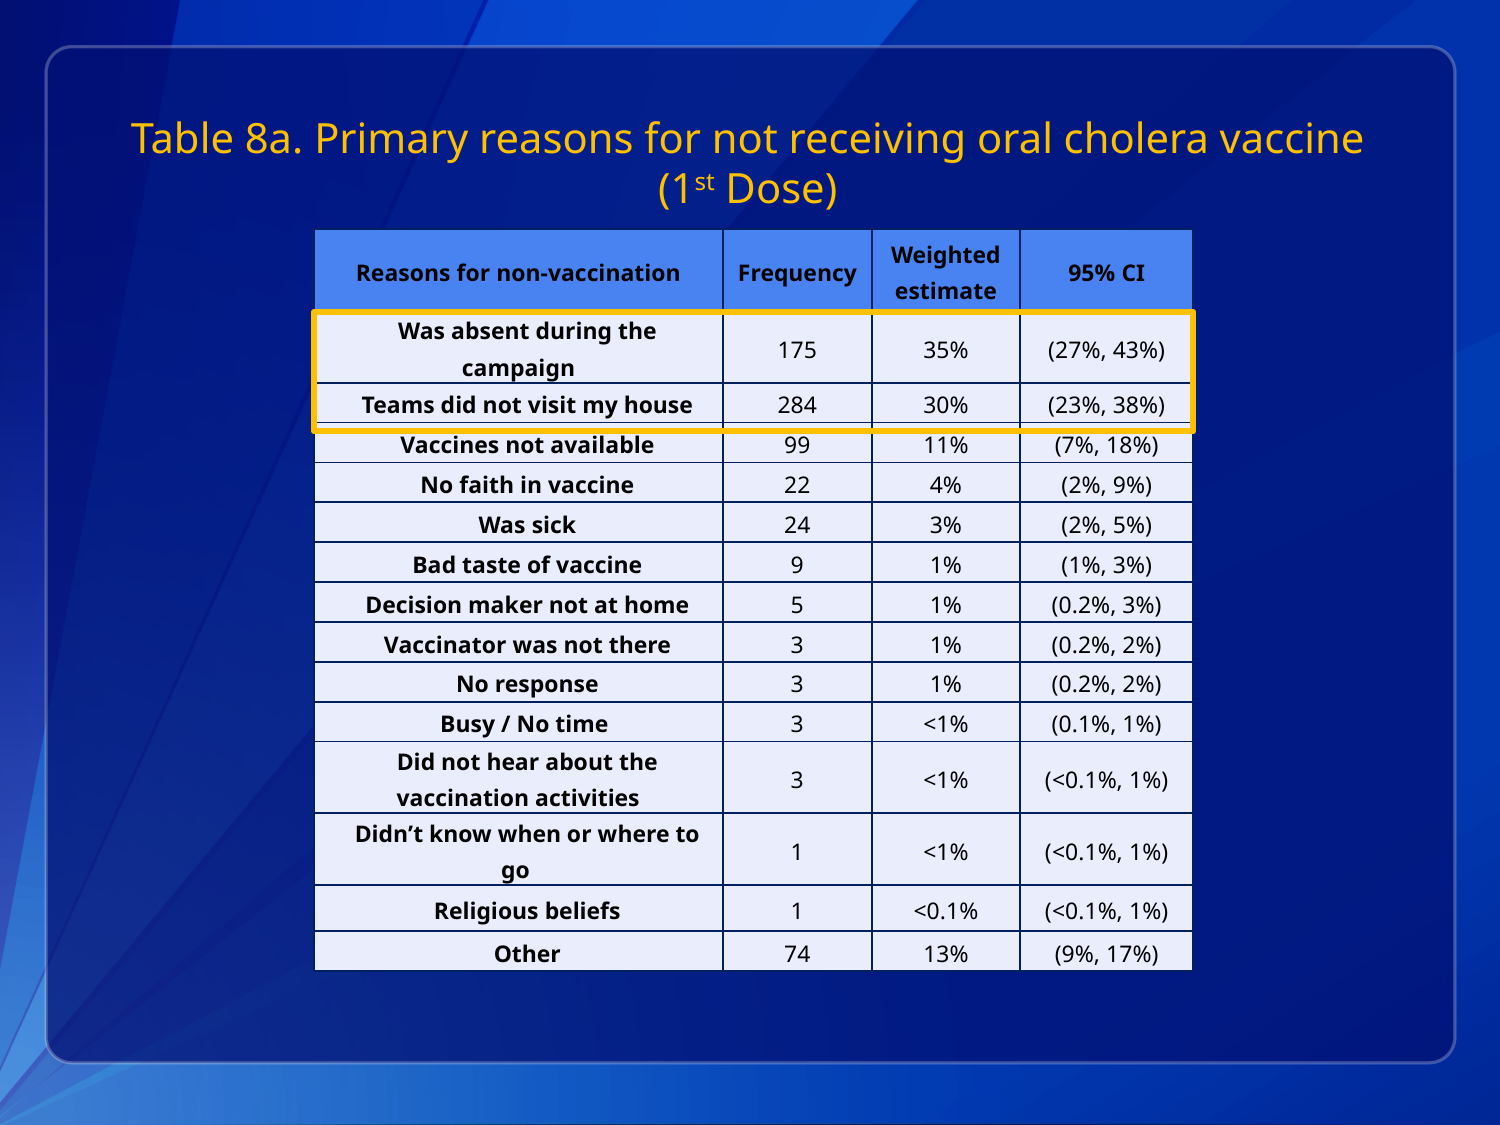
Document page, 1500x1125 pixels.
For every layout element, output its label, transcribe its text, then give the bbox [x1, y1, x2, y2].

table_cell <1% [873, 742, 1019, 812]
table_cell Vaccines not available [315, 433, 722, 462]
table_cell (2%, 5%) [1021, 503, 1192, 541]
table_cell 11% [873, 433, 1019, 462]
table_cell Bad taste of vaccine [315, 543, 722, 581]
table_cell <1% [873, 814, 1019, 884]
table_cell <1% [873, 703, 1019, 741]
table_cell 74 [724, 932, 871, 970]
table_cell (2%, 9%) [1021, 463, 1192, 501]
table_cell Didn’t know when or where to go [315, 814, 722, 884]
table_cell Busy / No time [315, 703, 722, 741]
table_cell Was sick [315, 503, 722, 541]
table_cell 1% [873, 663, 1019, 701]
table_cell (7%, 18%) [1021, 433, 1192, 462]
picture [0, 0, 1500, 1125]
table_cell <0.1% [873, 886, 1019, 930]
table_cell Other [315, 932, 722, 970]
table_cell (0.1%, 1%) [1021, 703, 1192, 741]
table_cell 22 [724, 463, 871, 501]
text_box [312, 310, 1195, 433]
table_cell 3% [873, 503, 1019, 541]
table_cell 3 [724, 742, 871, 812]
table_cell (9%, 17%) [1021, 932, 1192, 970]
table_cell (0.2%, 2%) [1021, 623, 1192, 661]
table_cell 3 [724, 663, 871, 701]
table_cell (0.2%, 2%) [1021, 663, 1192, 701]
table_header Frequency [724, 230, 871, 310]
title Table 8a. Primary reasons for not receiving oral cholera vaccine (1st Dose) [82, 104, 1413, 196]
table_cell 24 [724, 503, 871, 541]
table_cell 1 [724, 886, 871, 930]
table_cell (0.2%, 3%) [1021, 583, 1192, 621]
table_cell 9 [724, 543, 871, 581]
table_cell 3 [724, 703, 871, 741]
table_header Weighted estimate [873, 230, 1019, 310]
table_cell (<0.1%, 1%) [1021, 814, 1192, 884]
table_cell 1 [724, 814, 871, 884]
table_cell (<0.1%, 1%) [1021, 742, 1192, 812]
table_cell (<0.1%, 1%) [1021, 886, 1192, 930]
table_cell 99 [724, 433, 871, 462]
table_cell No faith in vaccine [315, 463, 722, 501]
table_cell Did not hear about the vaccination activities [315, 742, 722, 812]
table_cell 13% [873, 932, 1019, 970]
table_cell 1% [873, 543, 1019, 581]
table_cell 5 [724, 583, 871, 621]
table_cell Religious beliefs [315, 886, 722, 930]
table_cell (1%, 3%) [1021, 543, 1192, 581]
table_cell Vaccinator was not there [315, 623, 722, 661]
table_header Reasons for non-vaccination [315, 230, 722, 310]
table_cell No response [315, 663, 722, 701]
table_cell 4% [873, 463, 1019, 501]
table_cell 1% [873, 583, 1019, 621]
table_cell Decision maker not at home [315, 583, 722, 621]
table_cell 3 [724, 623, 871, 661]
table_cell 1% [873, 623, 1019, 661]
table_header 95% CI [1021, 230, 1192, 310]
